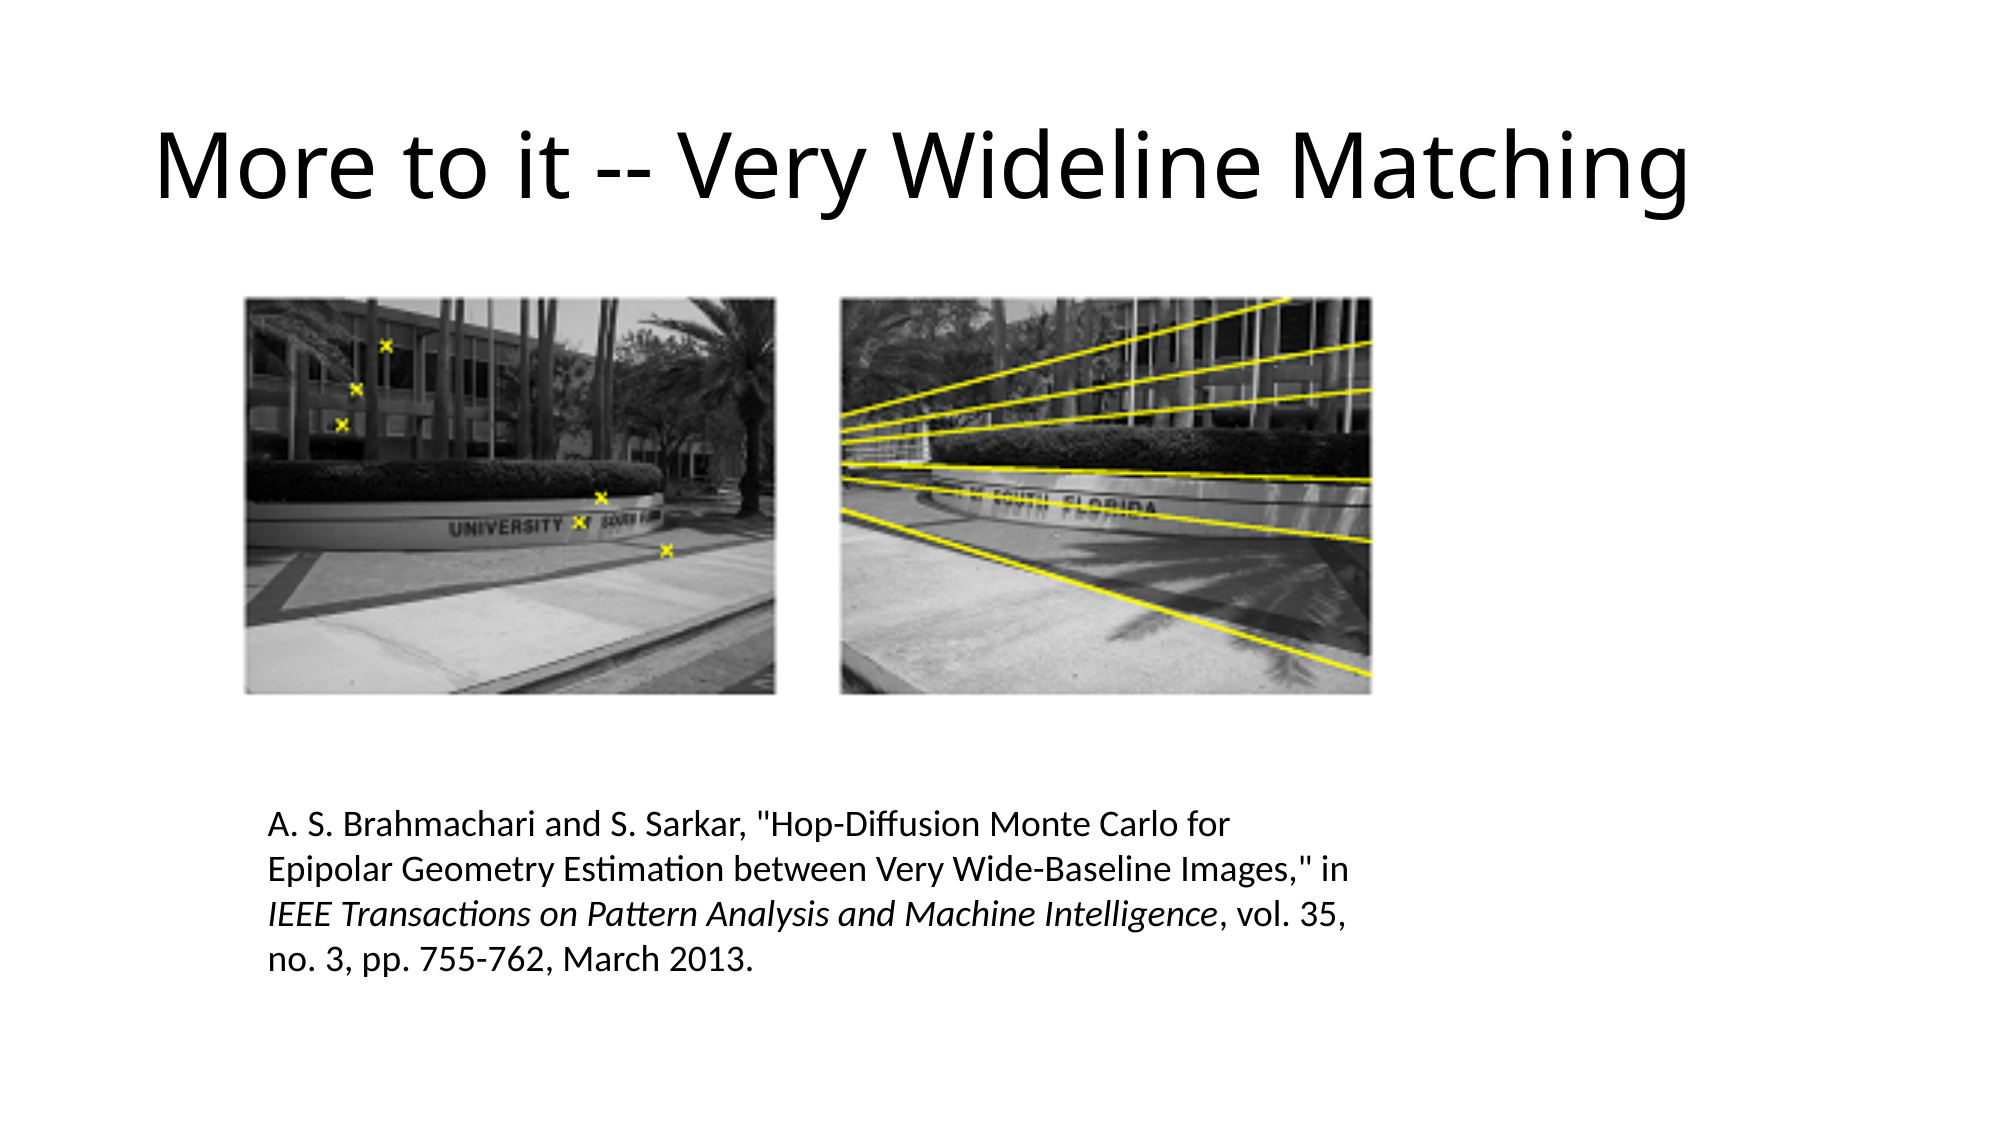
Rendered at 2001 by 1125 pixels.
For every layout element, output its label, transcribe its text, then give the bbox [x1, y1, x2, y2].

text_box A. S. Brahmachari and S. Sarkar, "Hop-Diffusion Monte Carlo for Epipolar Geometry Estimation between Very Wide-Baseline Images," in IEEE Transactions on Pattern Analysis and Machine Intelligence, vol. 35, no. 3, pp. 755-762, March 2013. [252, 791, 1372, 986]
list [185, 277, 1439, 737]
title More to it -- Very Wideline Matching [137, 59, 1863, 278]
